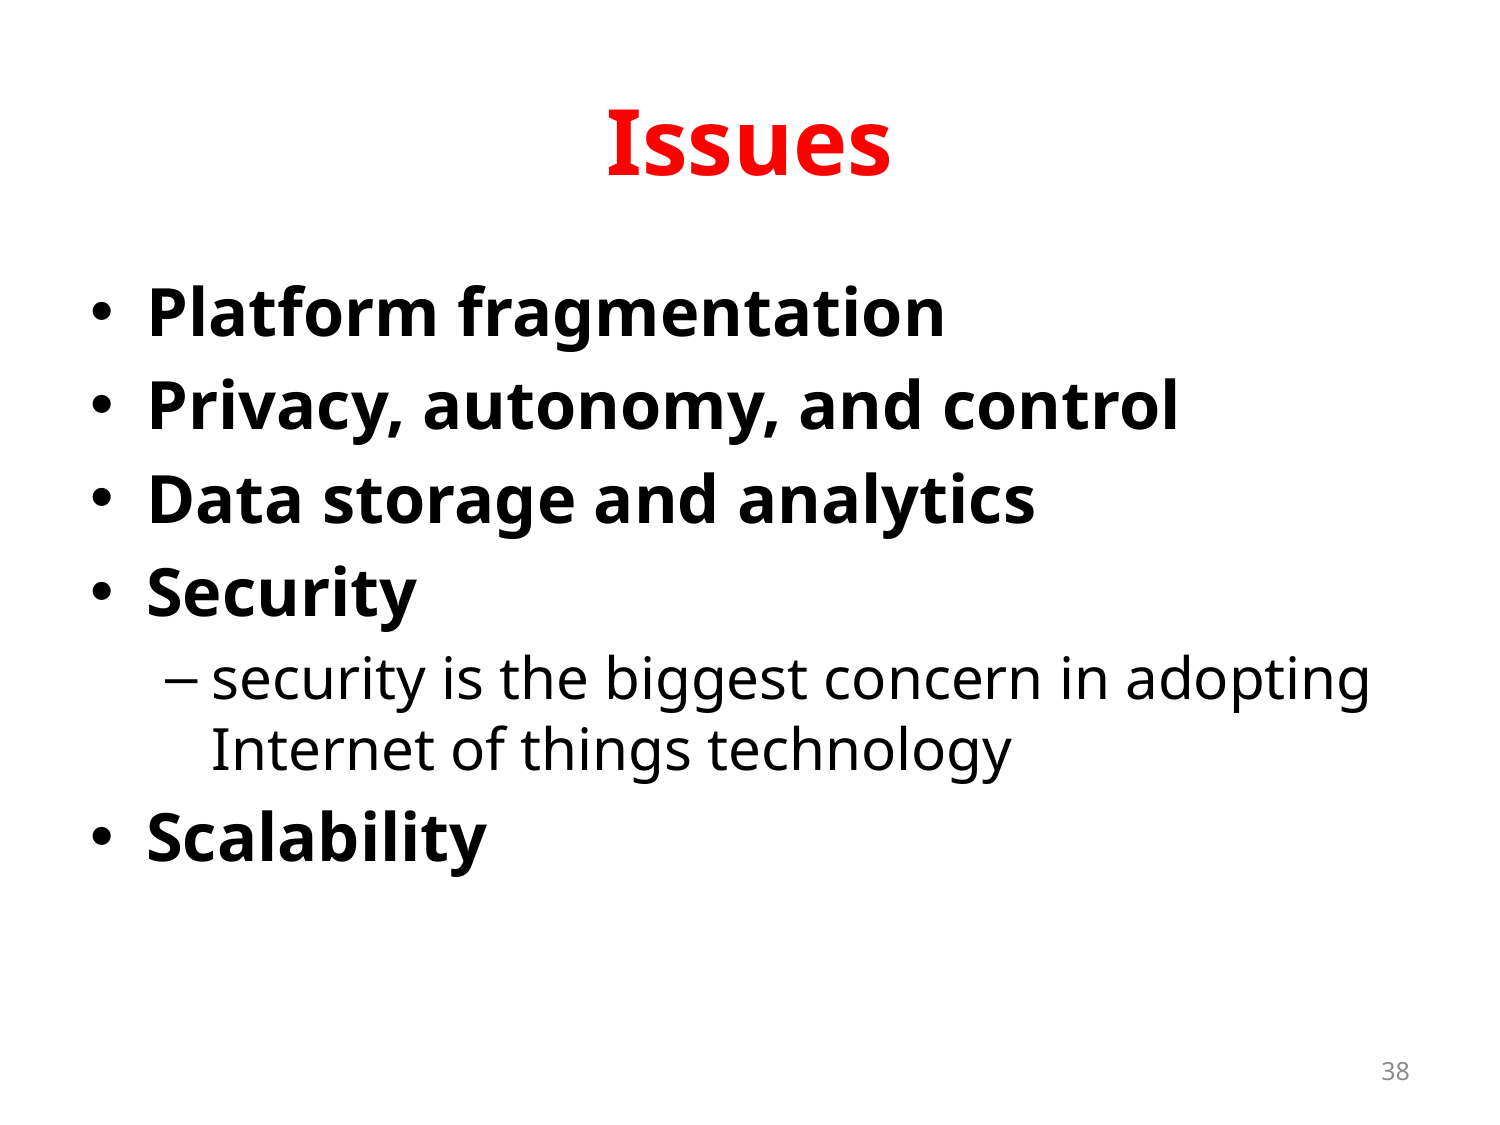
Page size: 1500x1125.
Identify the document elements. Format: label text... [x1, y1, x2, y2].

slide_number 38 [1074, 1042, 1425, 1103]
list Platform fragmentation Privacy, autonomy, and control Data storage and analytics Security security is the biggest concern in adopting Internet of things technology Scalability [75, 262, 1425, 1005]
title Issues [75, 45, 1425, 233]
